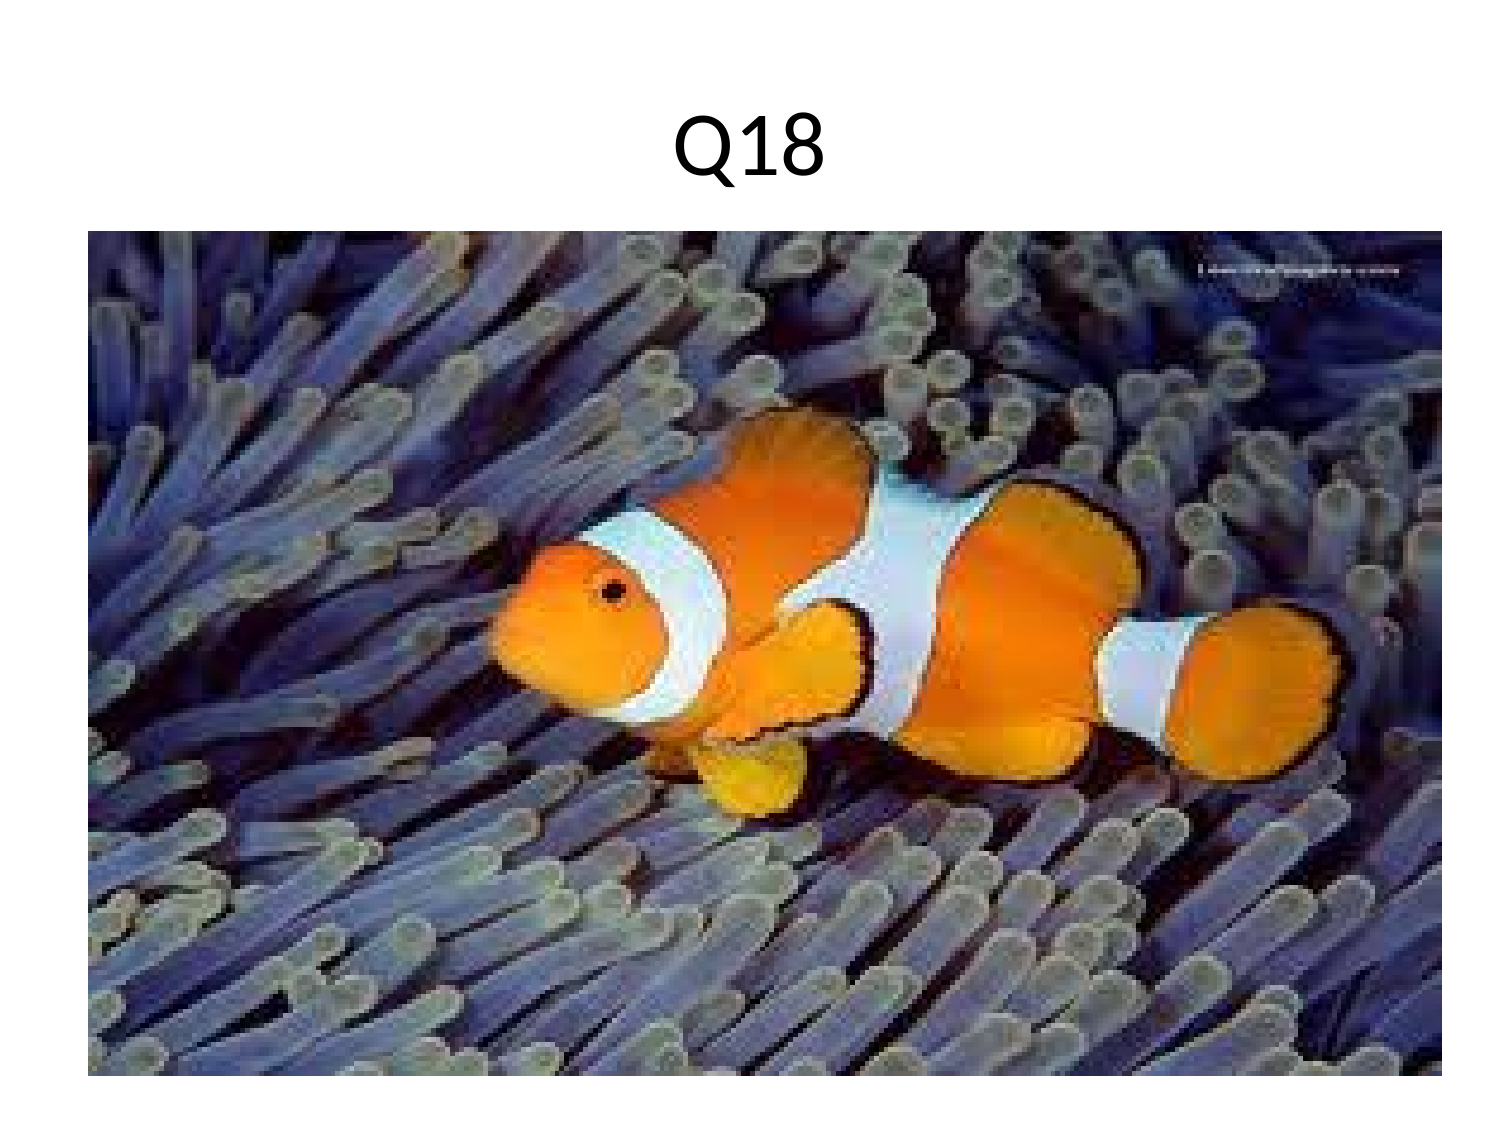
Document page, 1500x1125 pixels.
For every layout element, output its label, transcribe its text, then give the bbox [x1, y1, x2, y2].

picture [88, 231, 1442, 1076]
title Q18 [75, 45, 1425, 233]
